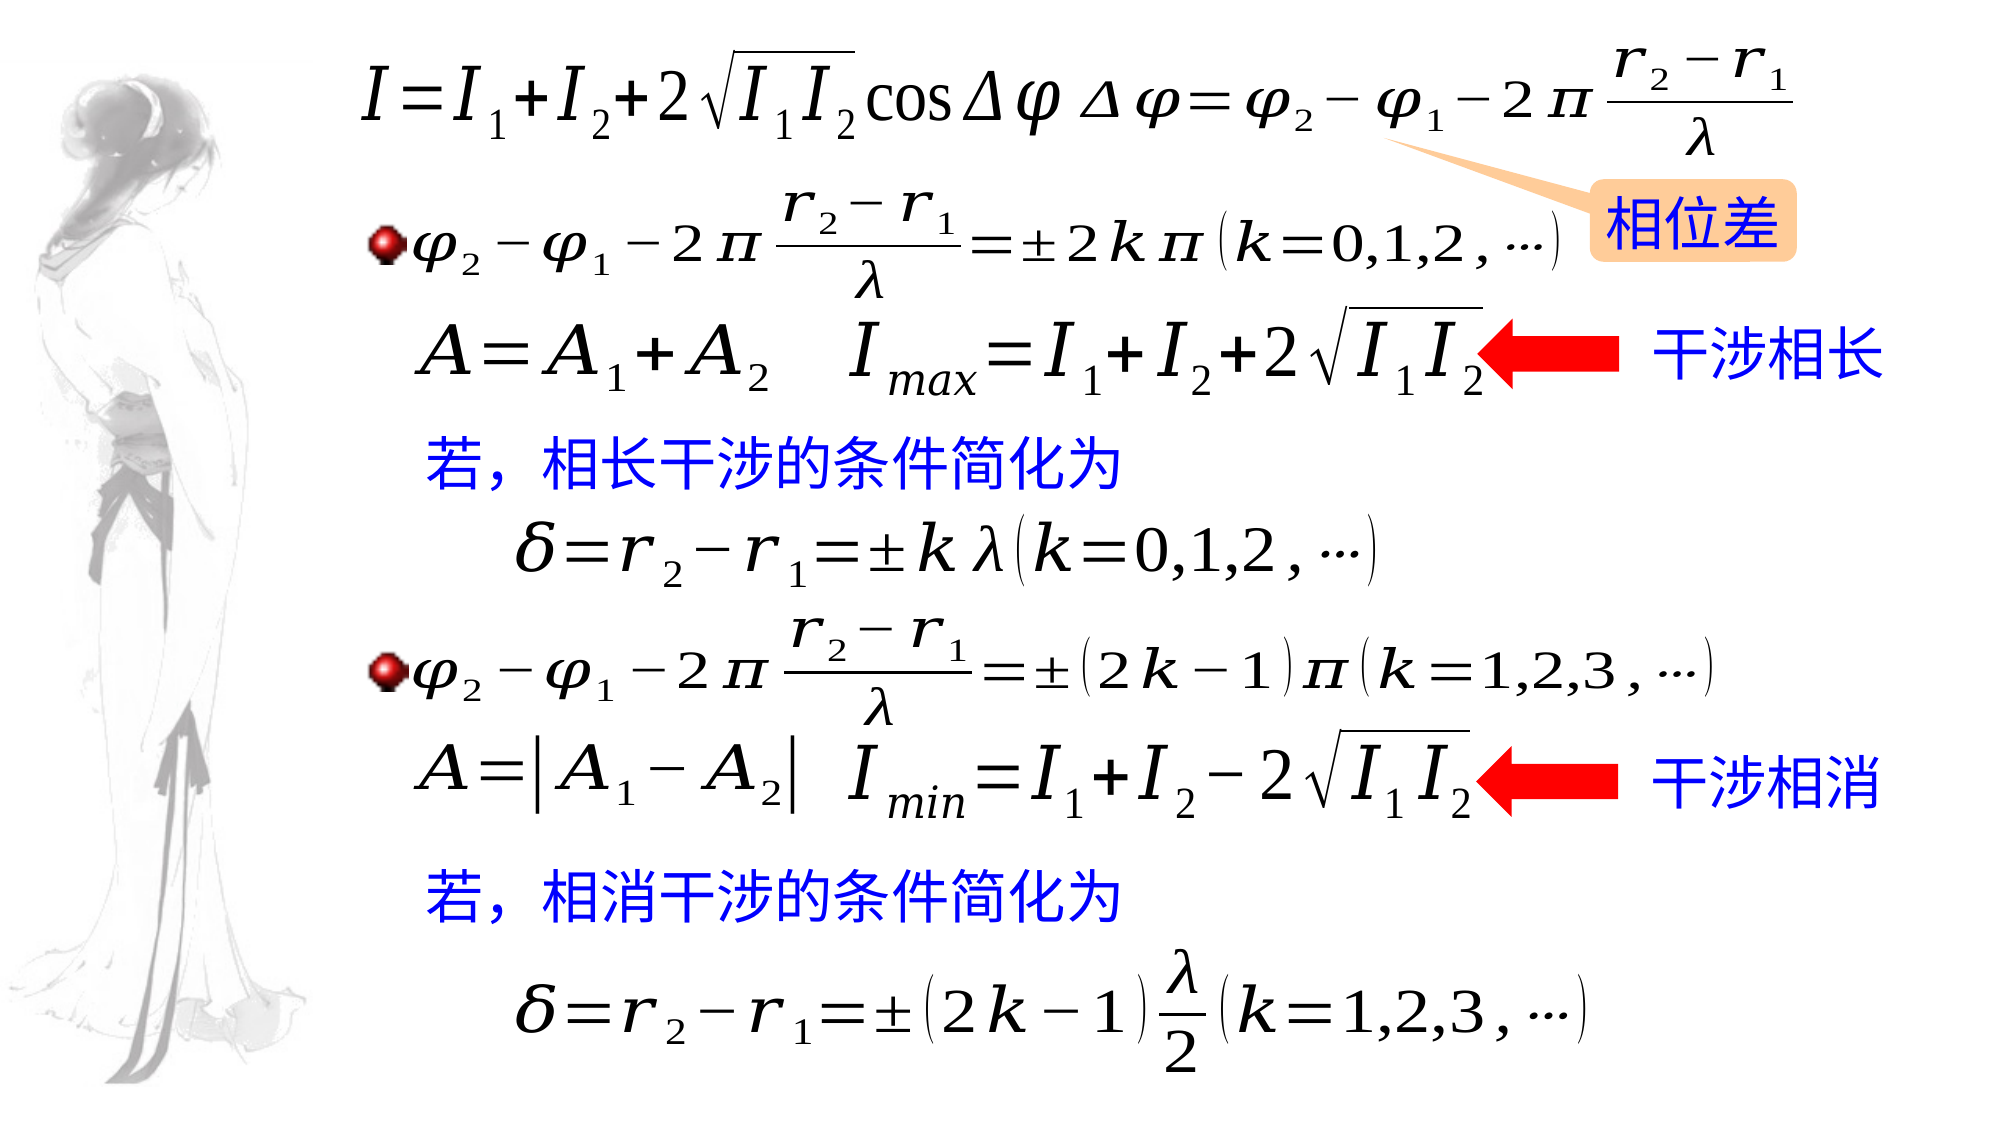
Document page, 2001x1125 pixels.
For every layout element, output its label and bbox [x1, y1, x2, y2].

picture [362, 646, 409, 692]
text_box [1589, 179, 1797, 266]
text_box [1477, 309, 1947, 396]
picture [362, 219, 407, 265]
picture [0, 58, 313, 1087]
text_box [1476, 738, 1934, 825]
